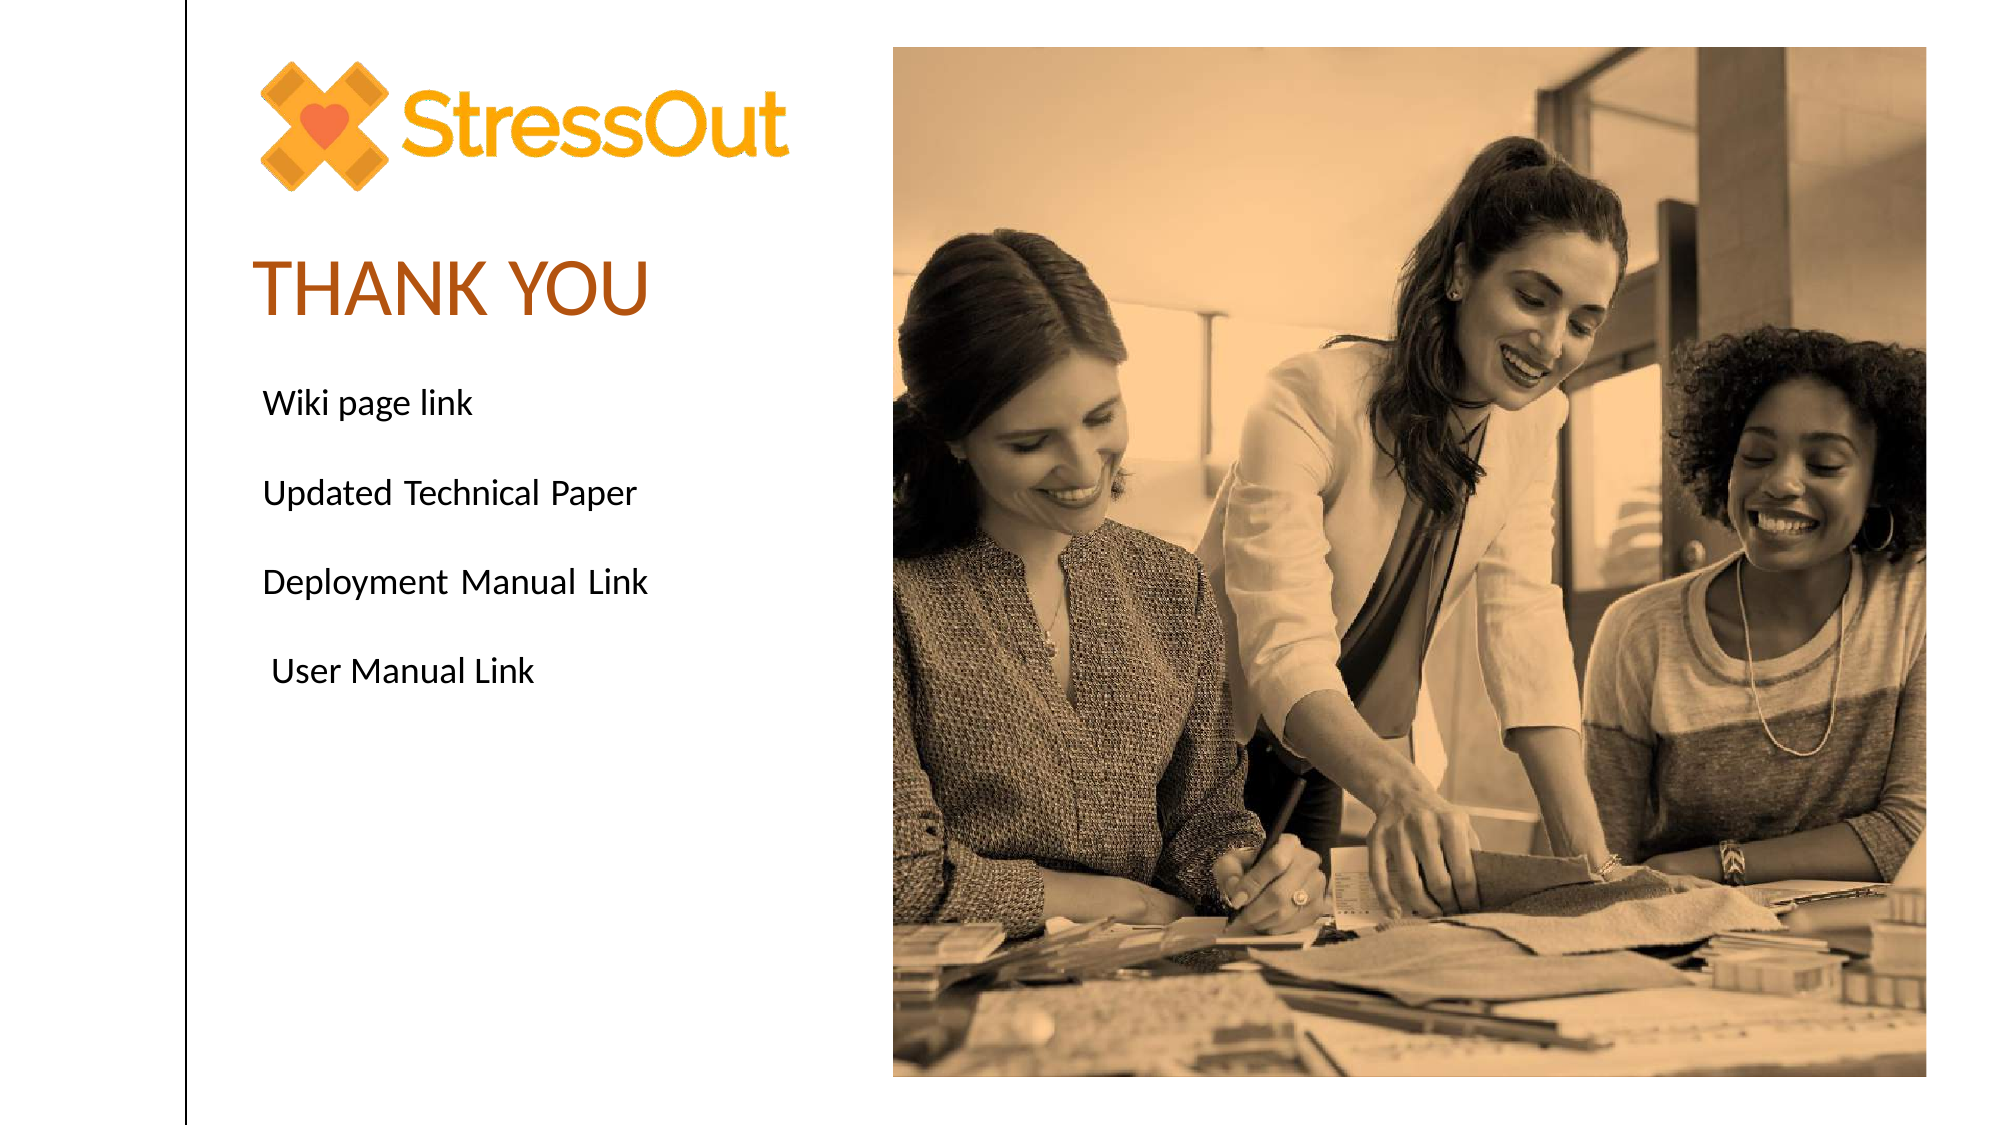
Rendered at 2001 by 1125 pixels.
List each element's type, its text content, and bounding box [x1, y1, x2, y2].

text_box [260, 61, 790, 192]
text_box [893, 47, 1927, 1077]
title THANK YOU [250, 230, 658, 421]
text_box Wiki page link Updated Technical Paper Deployment Manual Link User Manual Link [260, 376, 649, 691]
